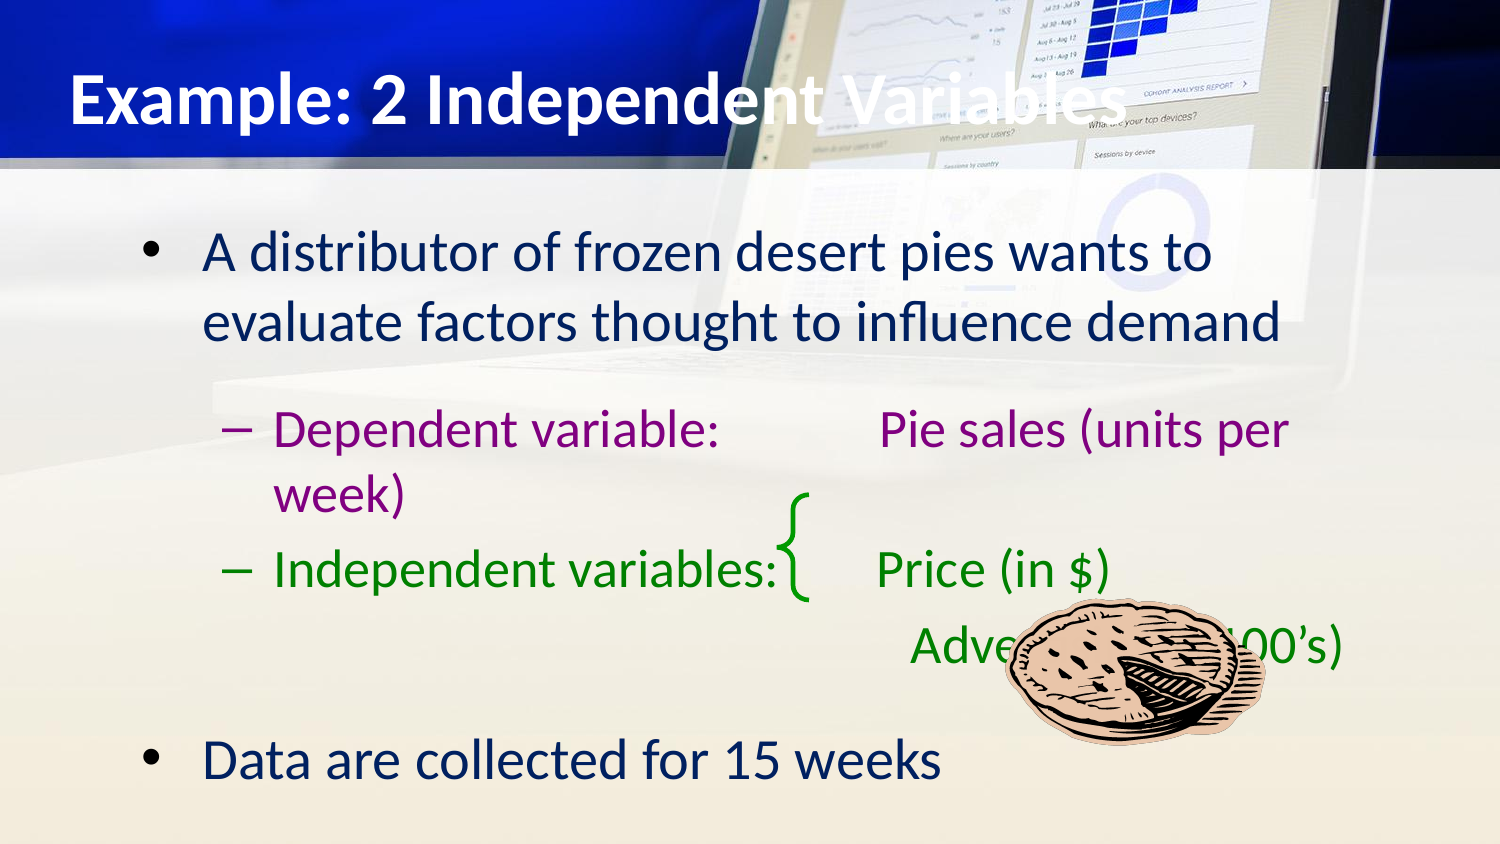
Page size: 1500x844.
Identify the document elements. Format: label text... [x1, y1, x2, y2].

picture [0, 0, 1500, 844]
list A distributor of frozen desert pies wants to evaluate factors thought to influence demand Dependent variable: Pie sales (units per week) Independent variables: Price (in $) Advertising ($100’s) Data are collected for 15 weeks [126, 206, 1422, 808]
title Example: 2 Independent Variables [54, 42, 1155, 164]
text_box [776, 494, 809, 601]
